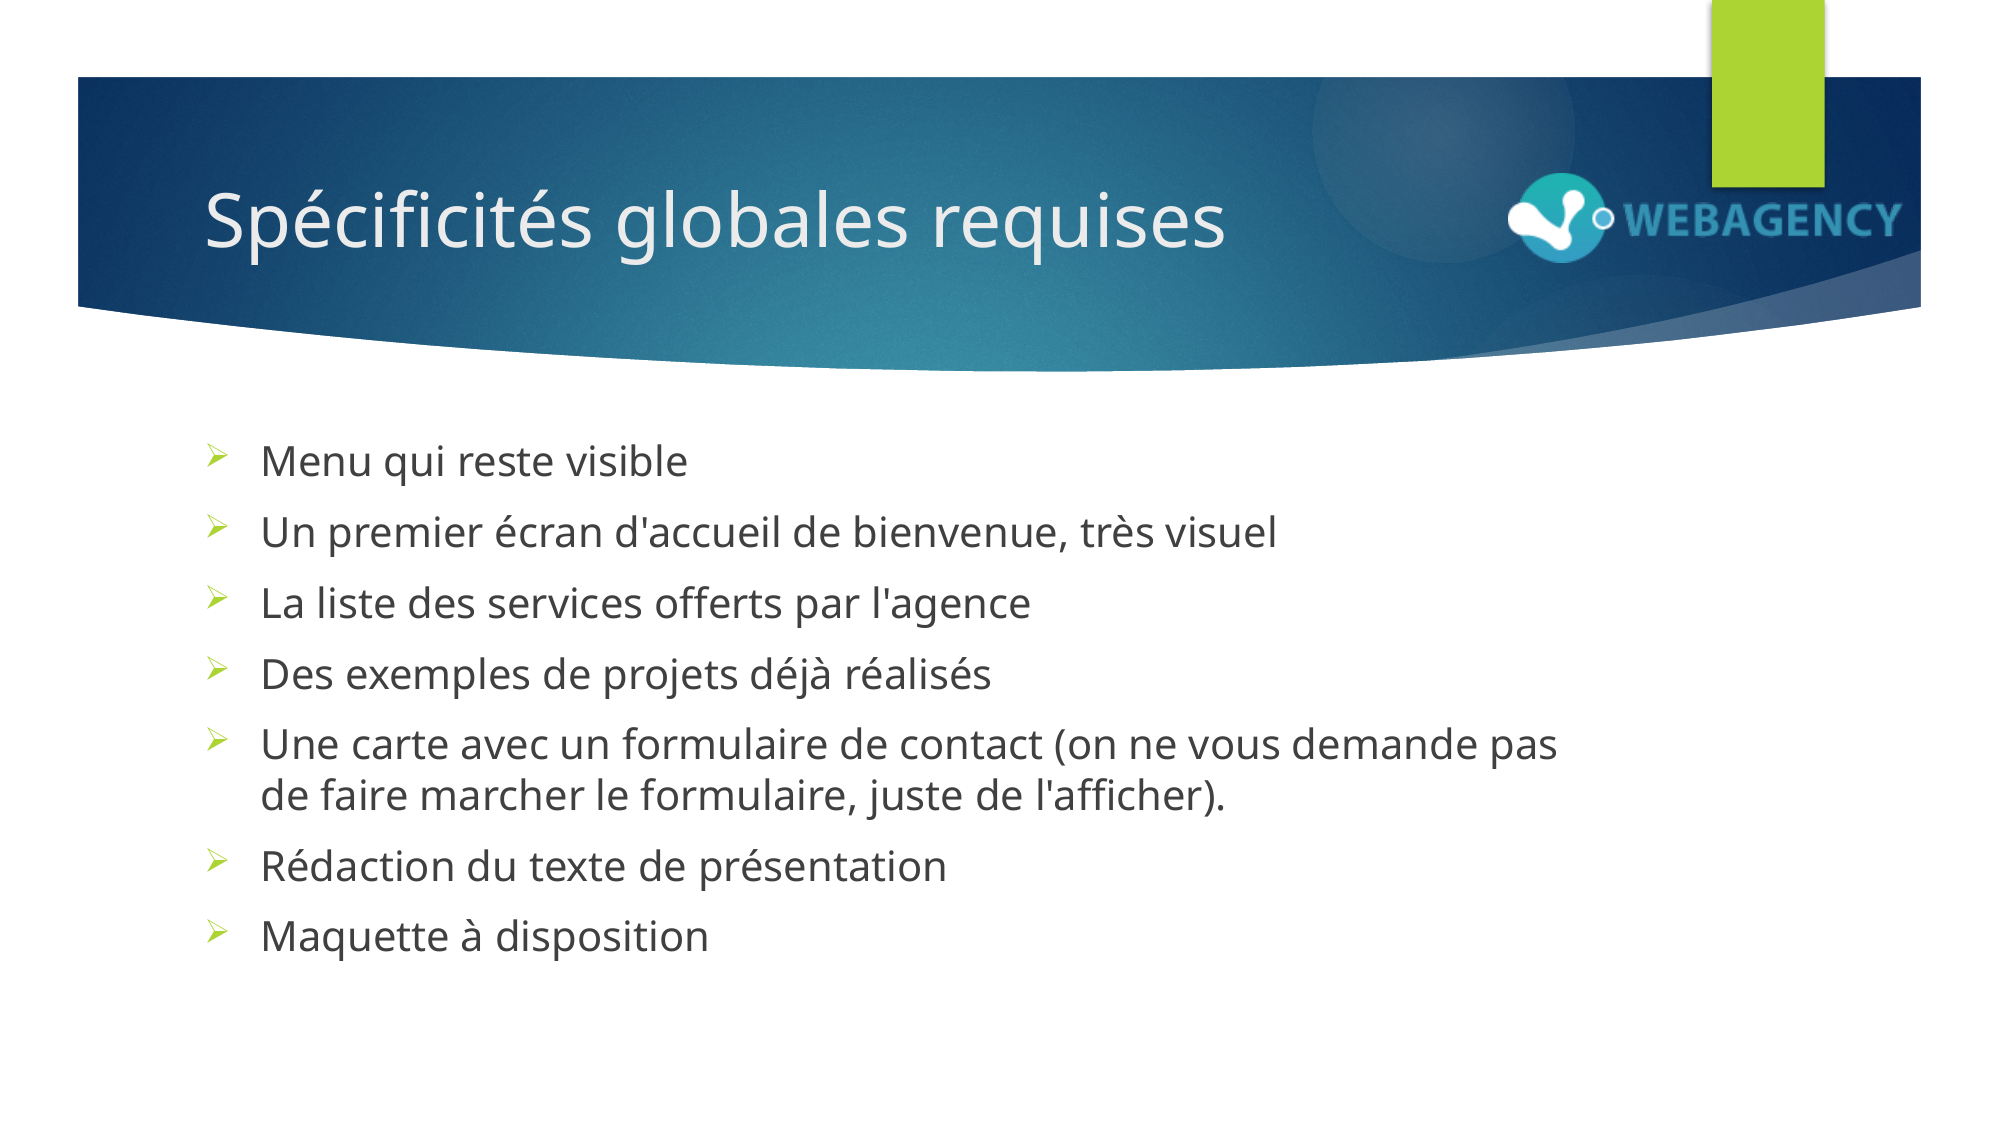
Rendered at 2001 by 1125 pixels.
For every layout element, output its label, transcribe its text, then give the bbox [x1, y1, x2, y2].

title Spécificités globales requises [189, 159, 1627, 276]
list Menu qui reste visible Un premier écran d'accueil de bienvenue, très visuel La liste des services offerts par l'agence Des exemples de projets déjà réalisés Une carte avec un formulaire de contact (on ne vous demande pas de faire marcher le formulaire, juste de l'afficher). Rédaction du texte de présentation Maquette à disposition [189, 427, 1627, 988]
picture [1508, 172, 1917, 263]
